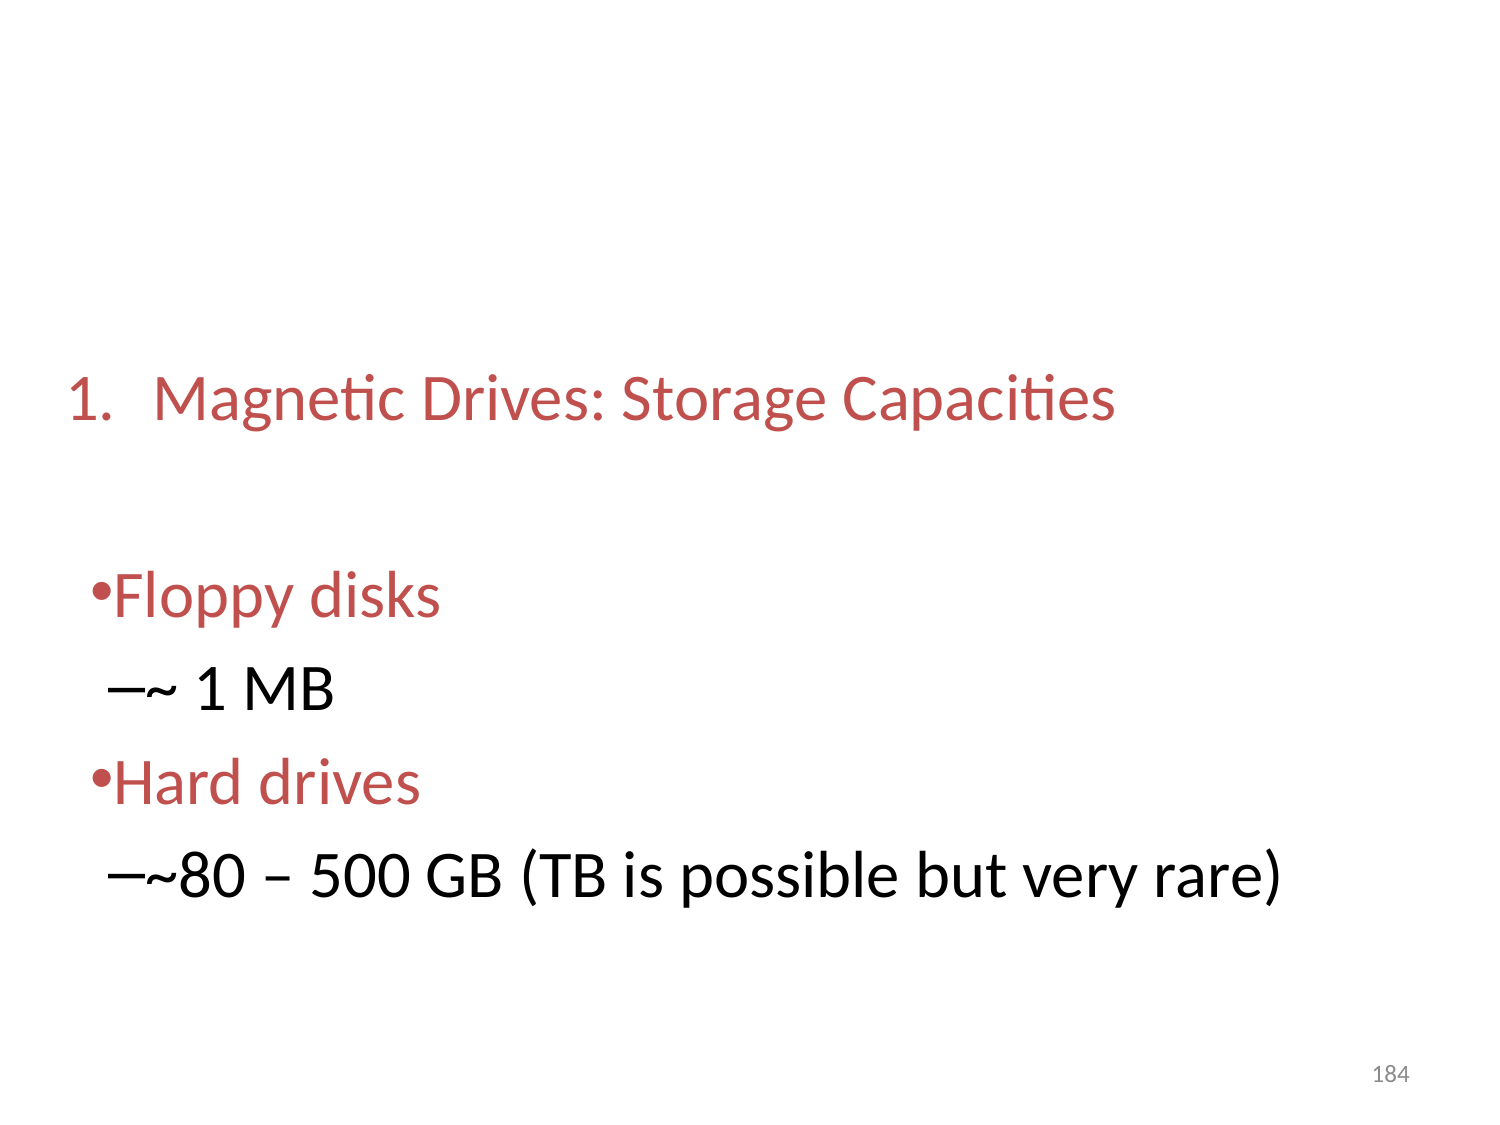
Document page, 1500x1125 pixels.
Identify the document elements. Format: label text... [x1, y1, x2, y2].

slide_number 184 [1074, 1063, 1425, 1103]
list Floppy disks ~ 1 MB Hard drives ~80 – 500 GB (TB is possible but very rare) [75, 450, 1425, 1063]
title Magnetic Drives: Storage Capacities [50, 299, 1400, 488]
